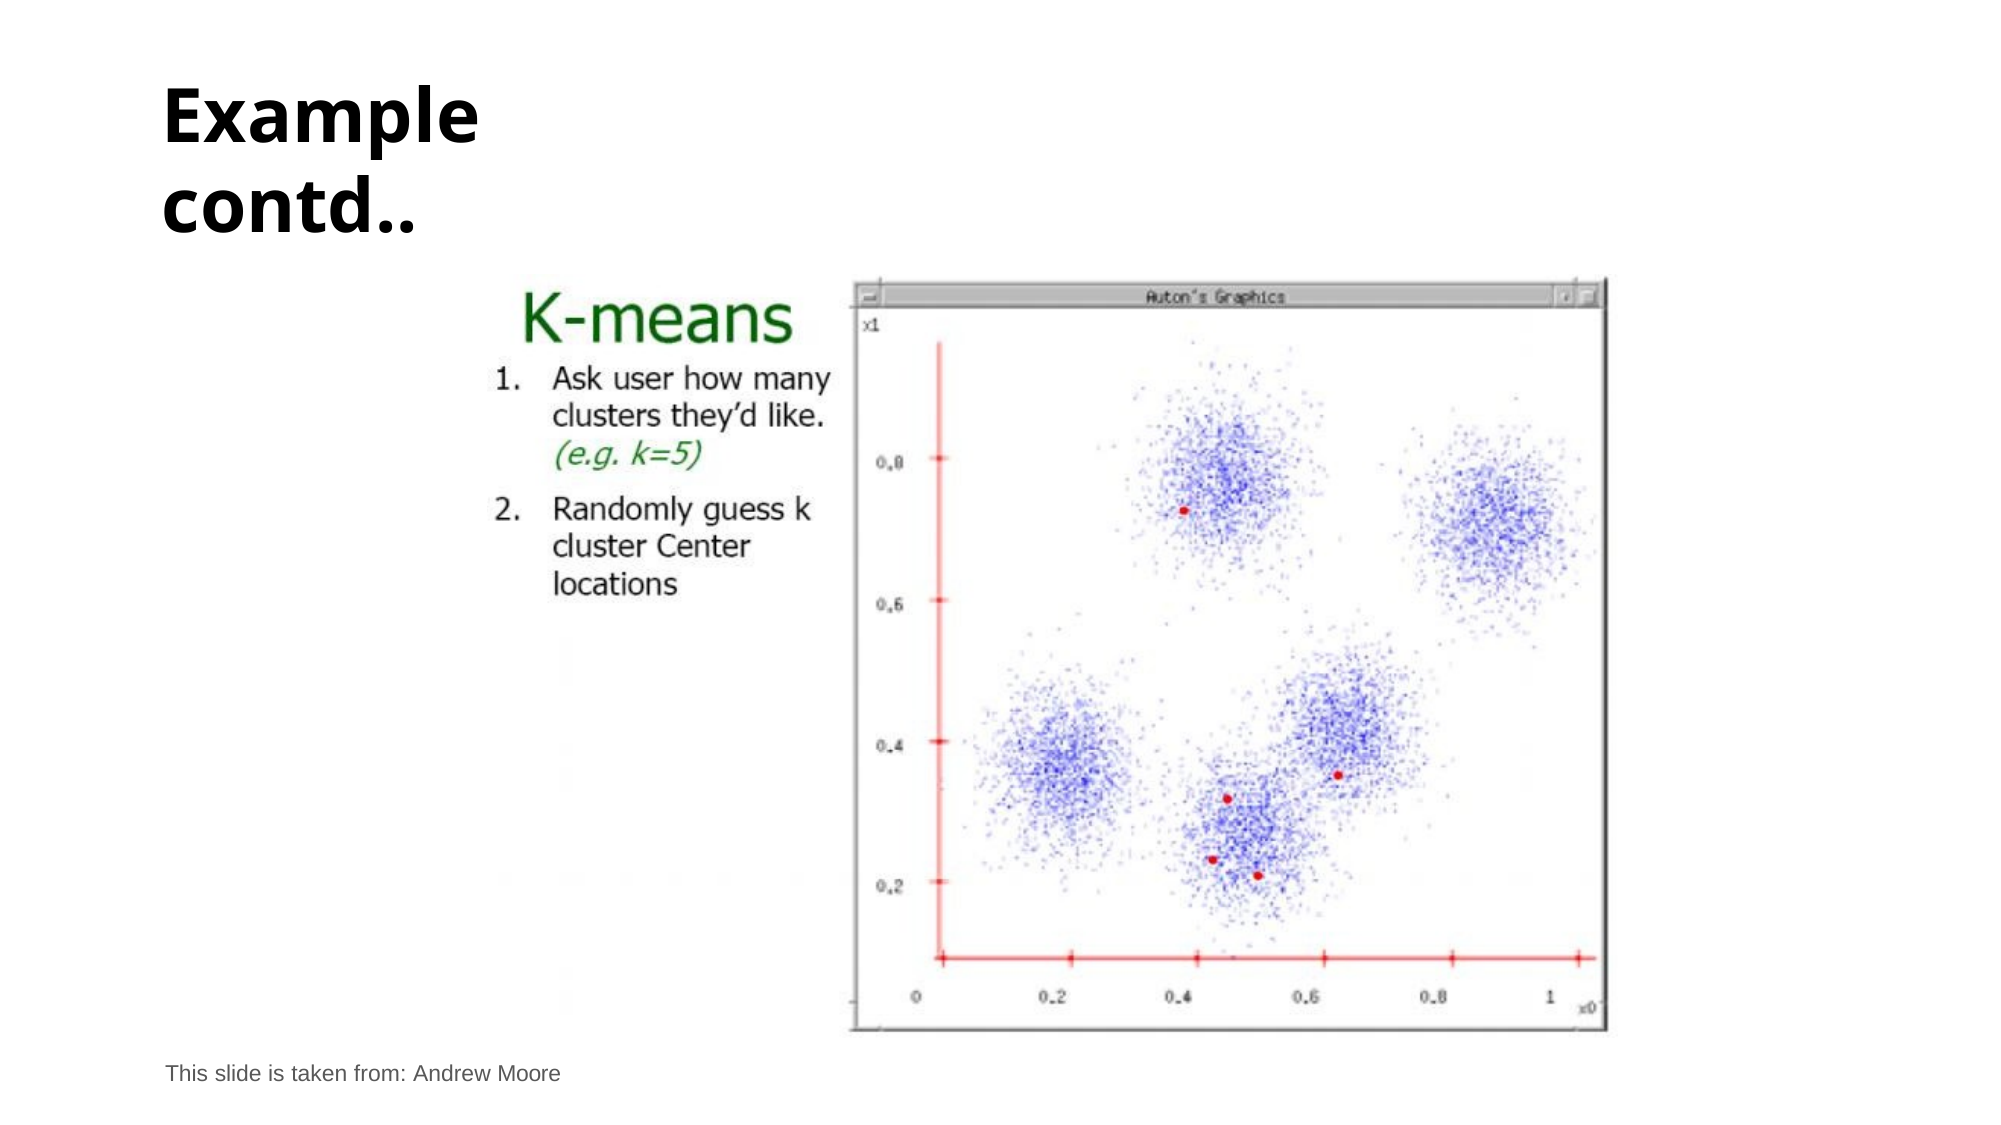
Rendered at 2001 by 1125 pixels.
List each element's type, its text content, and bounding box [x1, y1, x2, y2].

title Example contd.. [159, 61, 700, 252]
picture [487, 274, 1618, 1038]
text_box This slide is taken from: Andrew Moore [162, 1058, 563, 1086]
